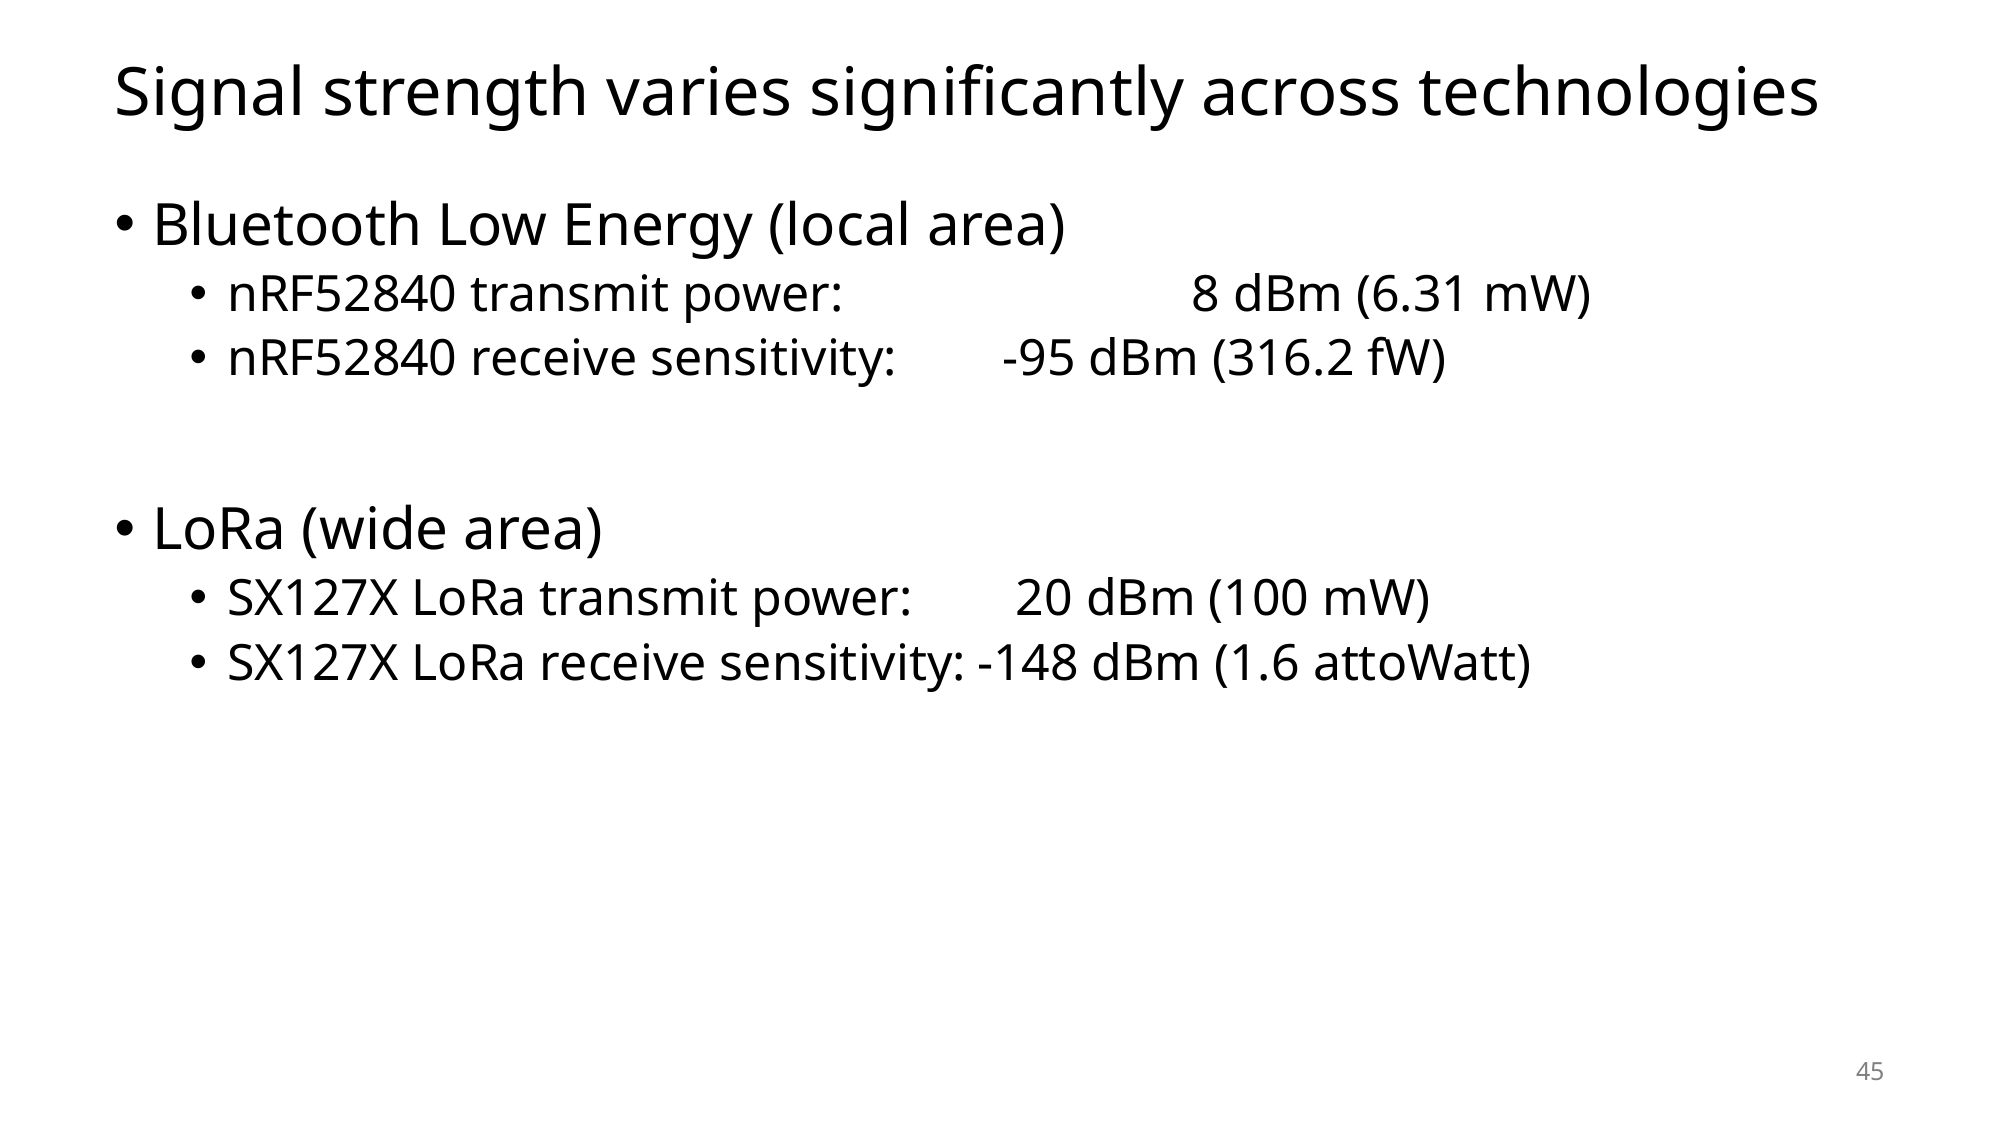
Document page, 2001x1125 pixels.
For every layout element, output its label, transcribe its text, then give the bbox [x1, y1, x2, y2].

list Bluetooth Low Energy (local area) nRF52840 transmit power: 8 dBm (6.31 mW) nRF52840 receive sensitivity: -95 dBm (316.2 fW) LoRa (wide area) SX127X LoRa transmit power: 20 dBm (100 mW) SX127X LoRa receive sensitivity: -148 dBm (1.6 attoWatt) [99, 187, 1900, 1013]
slide_number 45 [1749, 1042, 1900, 1103]
title Signal strength varies significantly across technologies [99, 37, 1900, 150]
